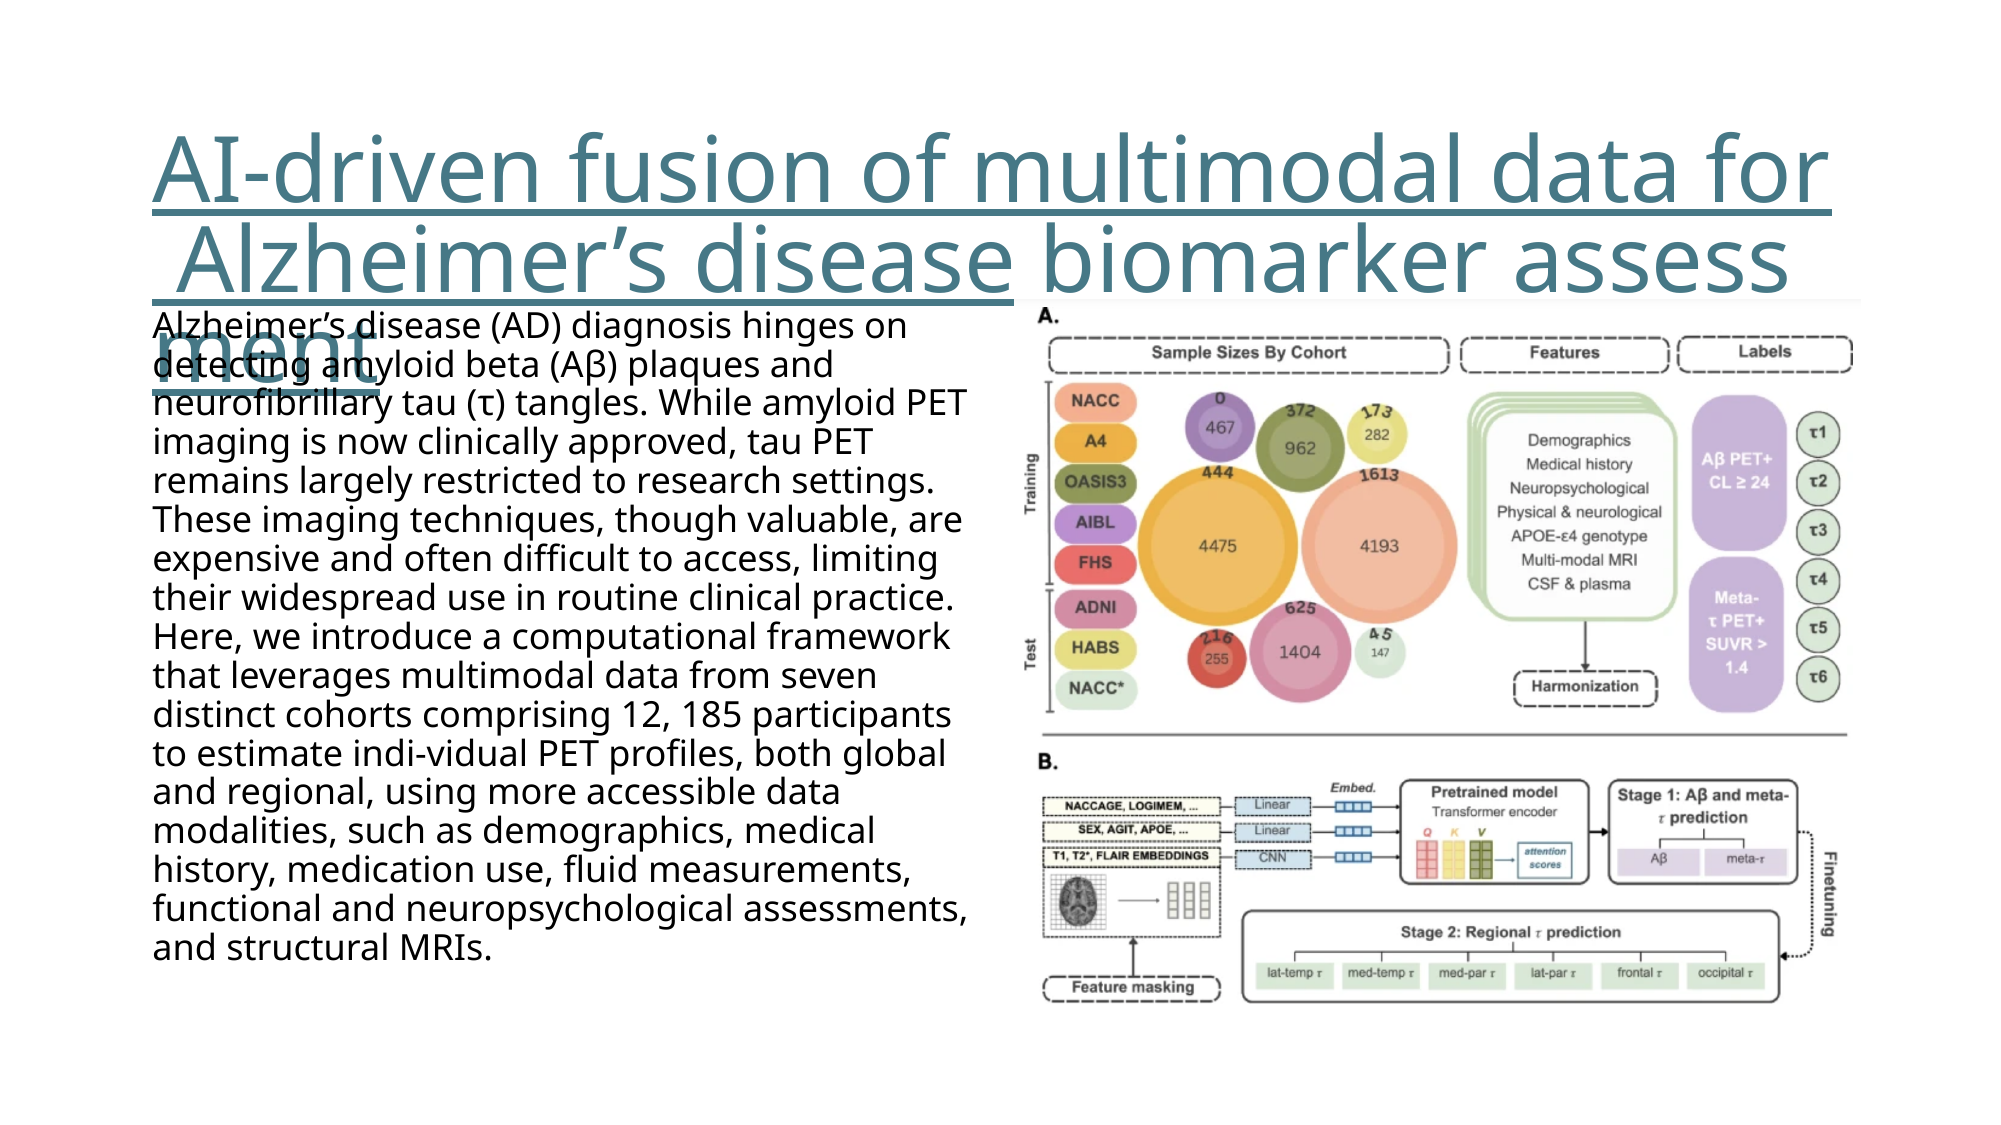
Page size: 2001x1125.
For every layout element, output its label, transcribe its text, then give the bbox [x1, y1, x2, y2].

list Alzheimer’s disease (AD) diagnosis hinges on detecting amyloid beta (Aβ) plaques and neurofibrillary tau (τ) tangles. While amyloid PET imaging is now clinically approved, tau PET remains largely restricted to research settings. These imaging techniques, though valuable, are expensive and often difficult to access, limiting their widespread use in routine clinical practice. Here, we introduce a computational framework that leverages multimodal data from seven distinct cohorts comprising 12, 185 participants to estimate indi-vidual PET profiles, both global and regional, using more accessible data modalities, such as demographics, medical history, medication use, fluid measurements, functional and neuropsychological assessments, and structural MRIs. [137, 299, 988, 1014]
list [1014, 298, 1861, 1014]
title AI-driven fusion of multimodal data for Alzheimer’s disease biomarker assessment [137, 59, 1863, 278]
